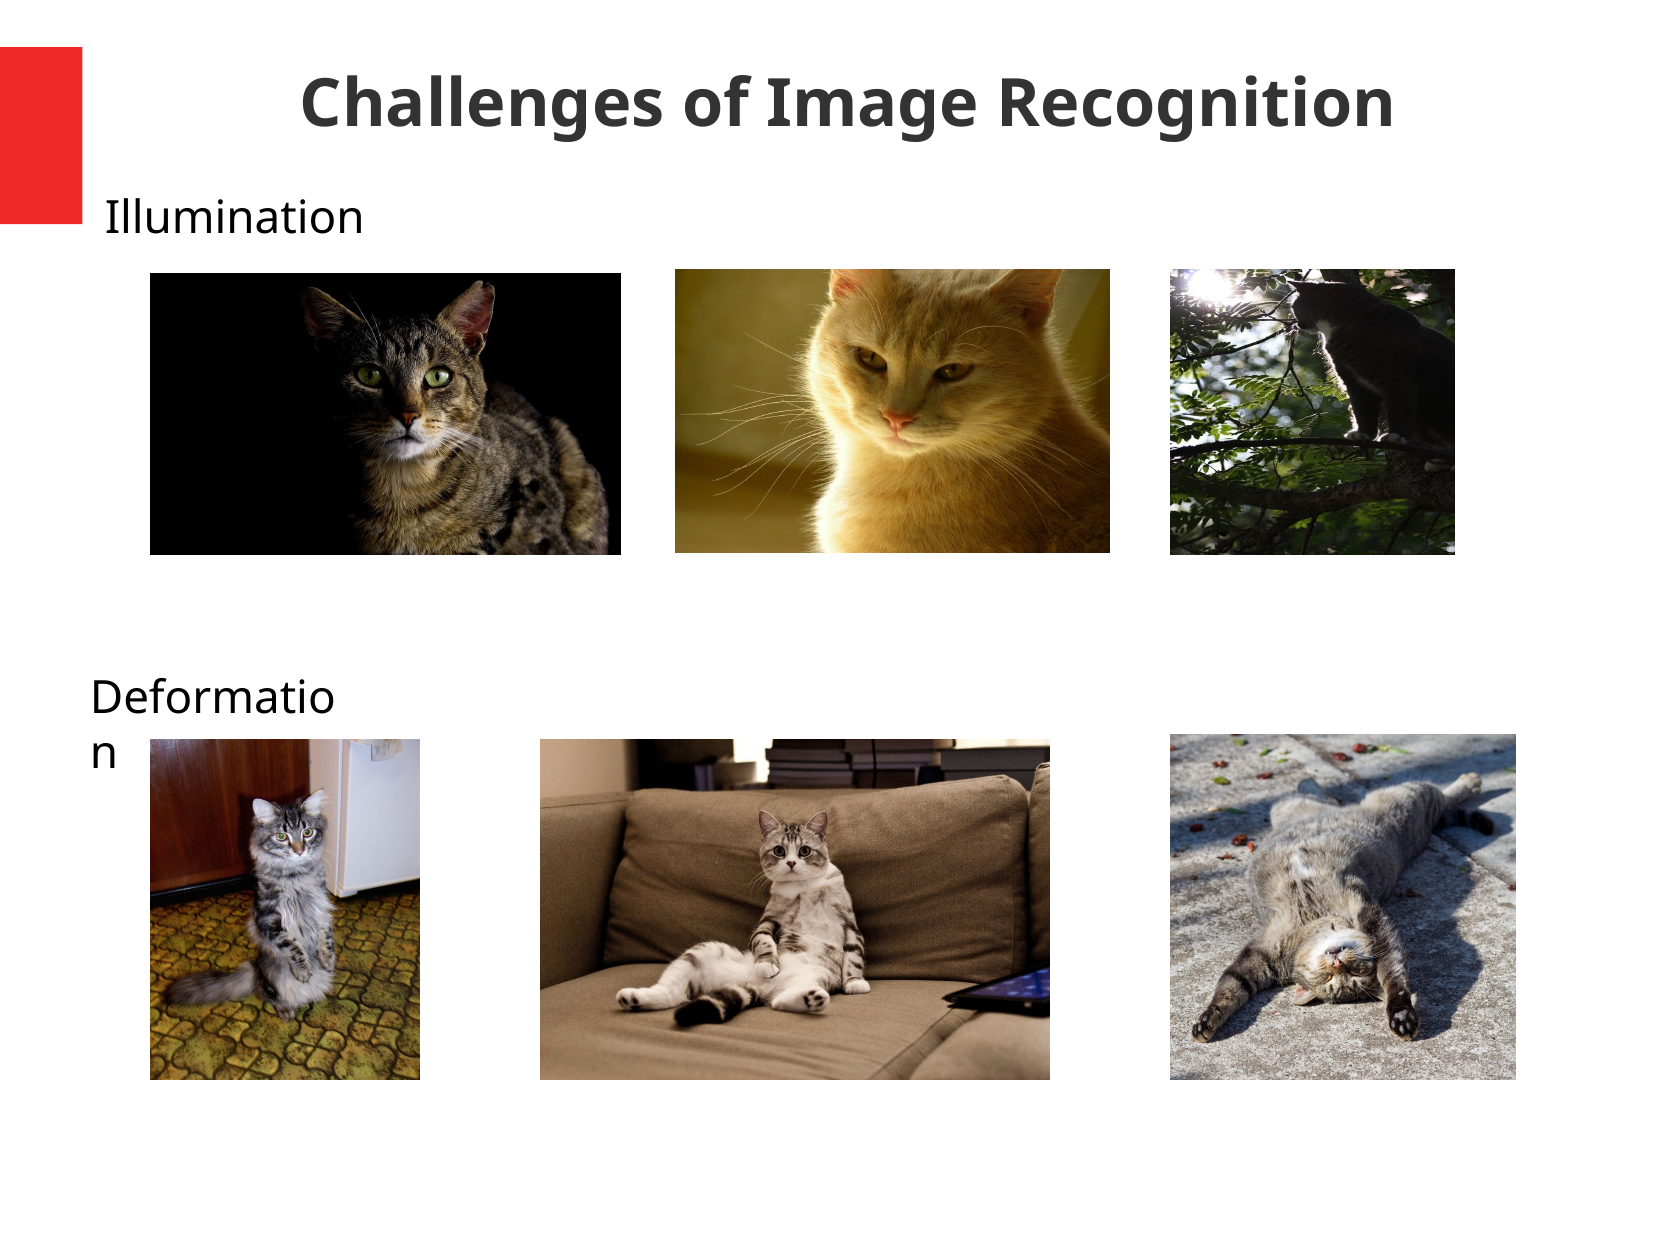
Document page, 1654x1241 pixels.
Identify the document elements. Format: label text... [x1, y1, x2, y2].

picture [1169, 269, 1456, 556]
text_box Illumination [89, 180, 390, 247]
picture [1169, 734, 1516, 1081]
picture [149, 739, 421, 1080]
text_box Deformation [74, 660, 375, 727]
picture [539, 739, 1051, 1080]
text_box Challenges of Image Recognition [194, 34, 1502, 165]
picture [149, 273, 622, 556]
picture [674, 269, 1111, 553]
